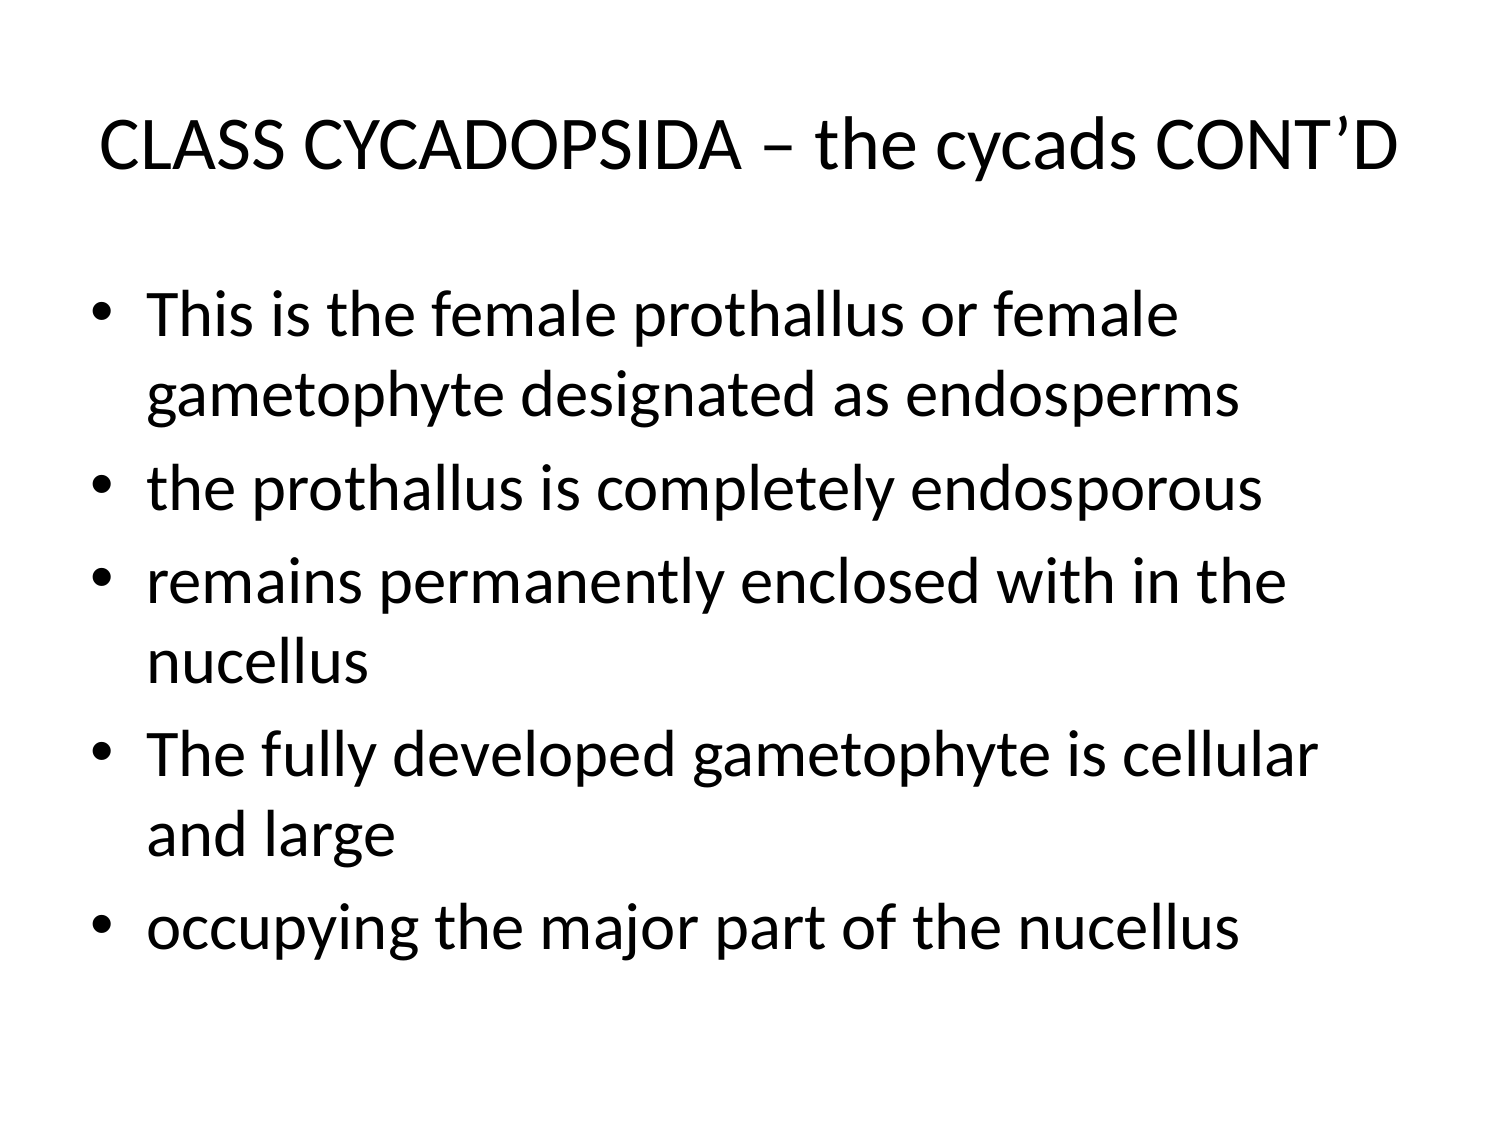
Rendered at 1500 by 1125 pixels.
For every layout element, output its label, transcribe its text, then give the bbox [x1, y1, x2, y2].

list This is the female prothallus or female gametophyte designated as endosperms the prothallus is completely endosporous remains permanently enclosed with in the nucellus The fully developed gametophyte is cellular and large occupying the major part of the nucellus [75, 262, 1425, 1005]
title CLASS CYCADOPSIDA – the cycads CONT’D [75, 45, 1425, 233]
